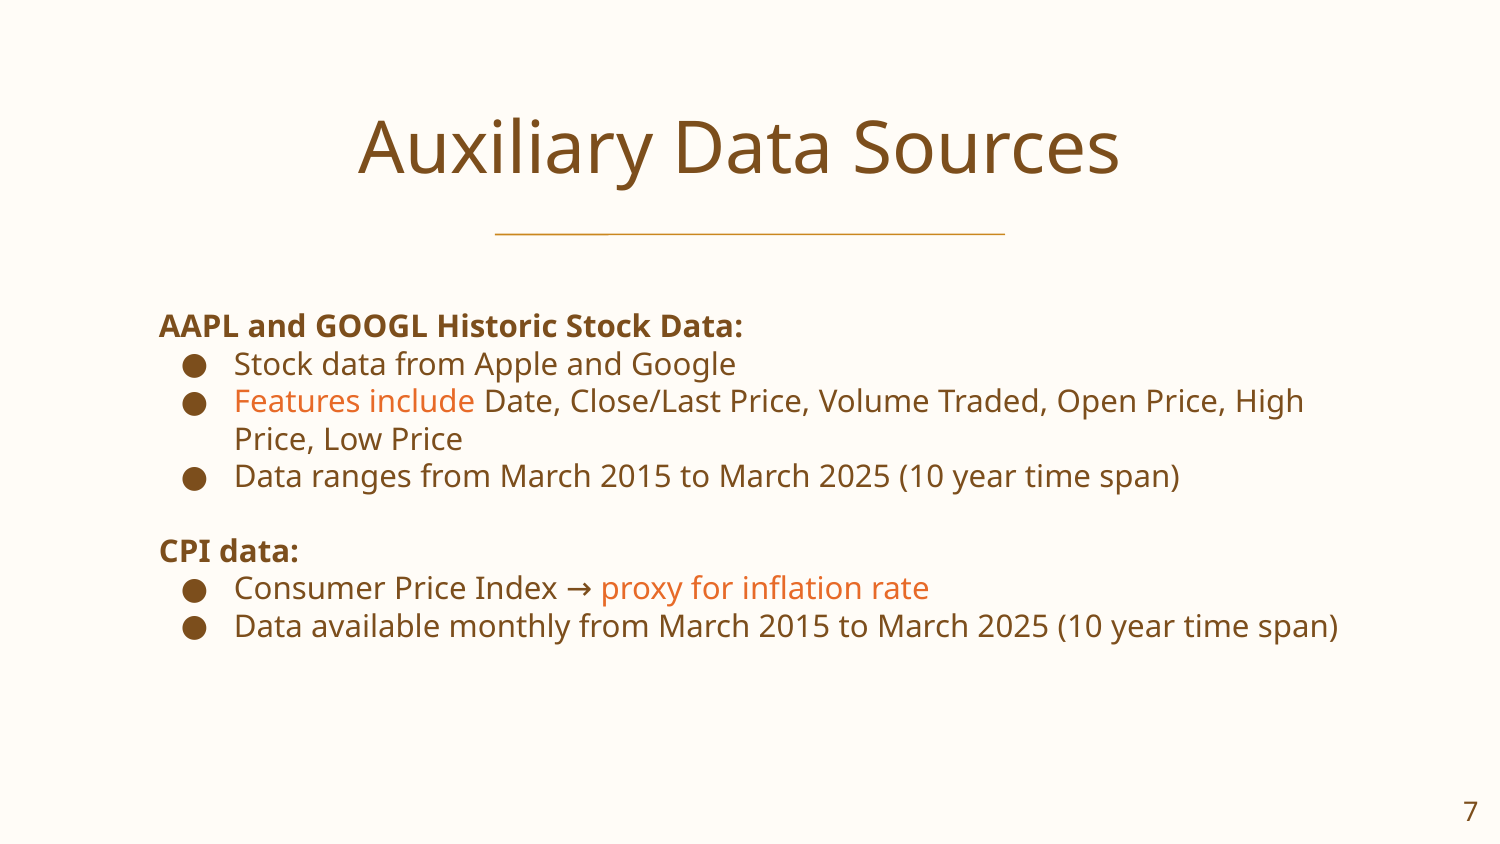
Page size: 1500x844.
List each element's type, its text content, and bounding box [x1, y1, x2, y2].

list AAPL and GOOGL Historic Stock Data: Stock data from Apple and Google Features include Date, Close/Last Price, Volume Traded, Open Price, High Price, Low Price Data ranges from March 2015 to March 2025 (10 year time span) CPI data: Consumer Price Index → proxy for inflation rate Data available monthly from March 2015 to March 2025 (10 year time span) [144, 216, 1382, 778]
title Auxiliary Data Sources [118, 85, 1382, 180]
slide_number 7 [1403, 779, 1494, 844]
